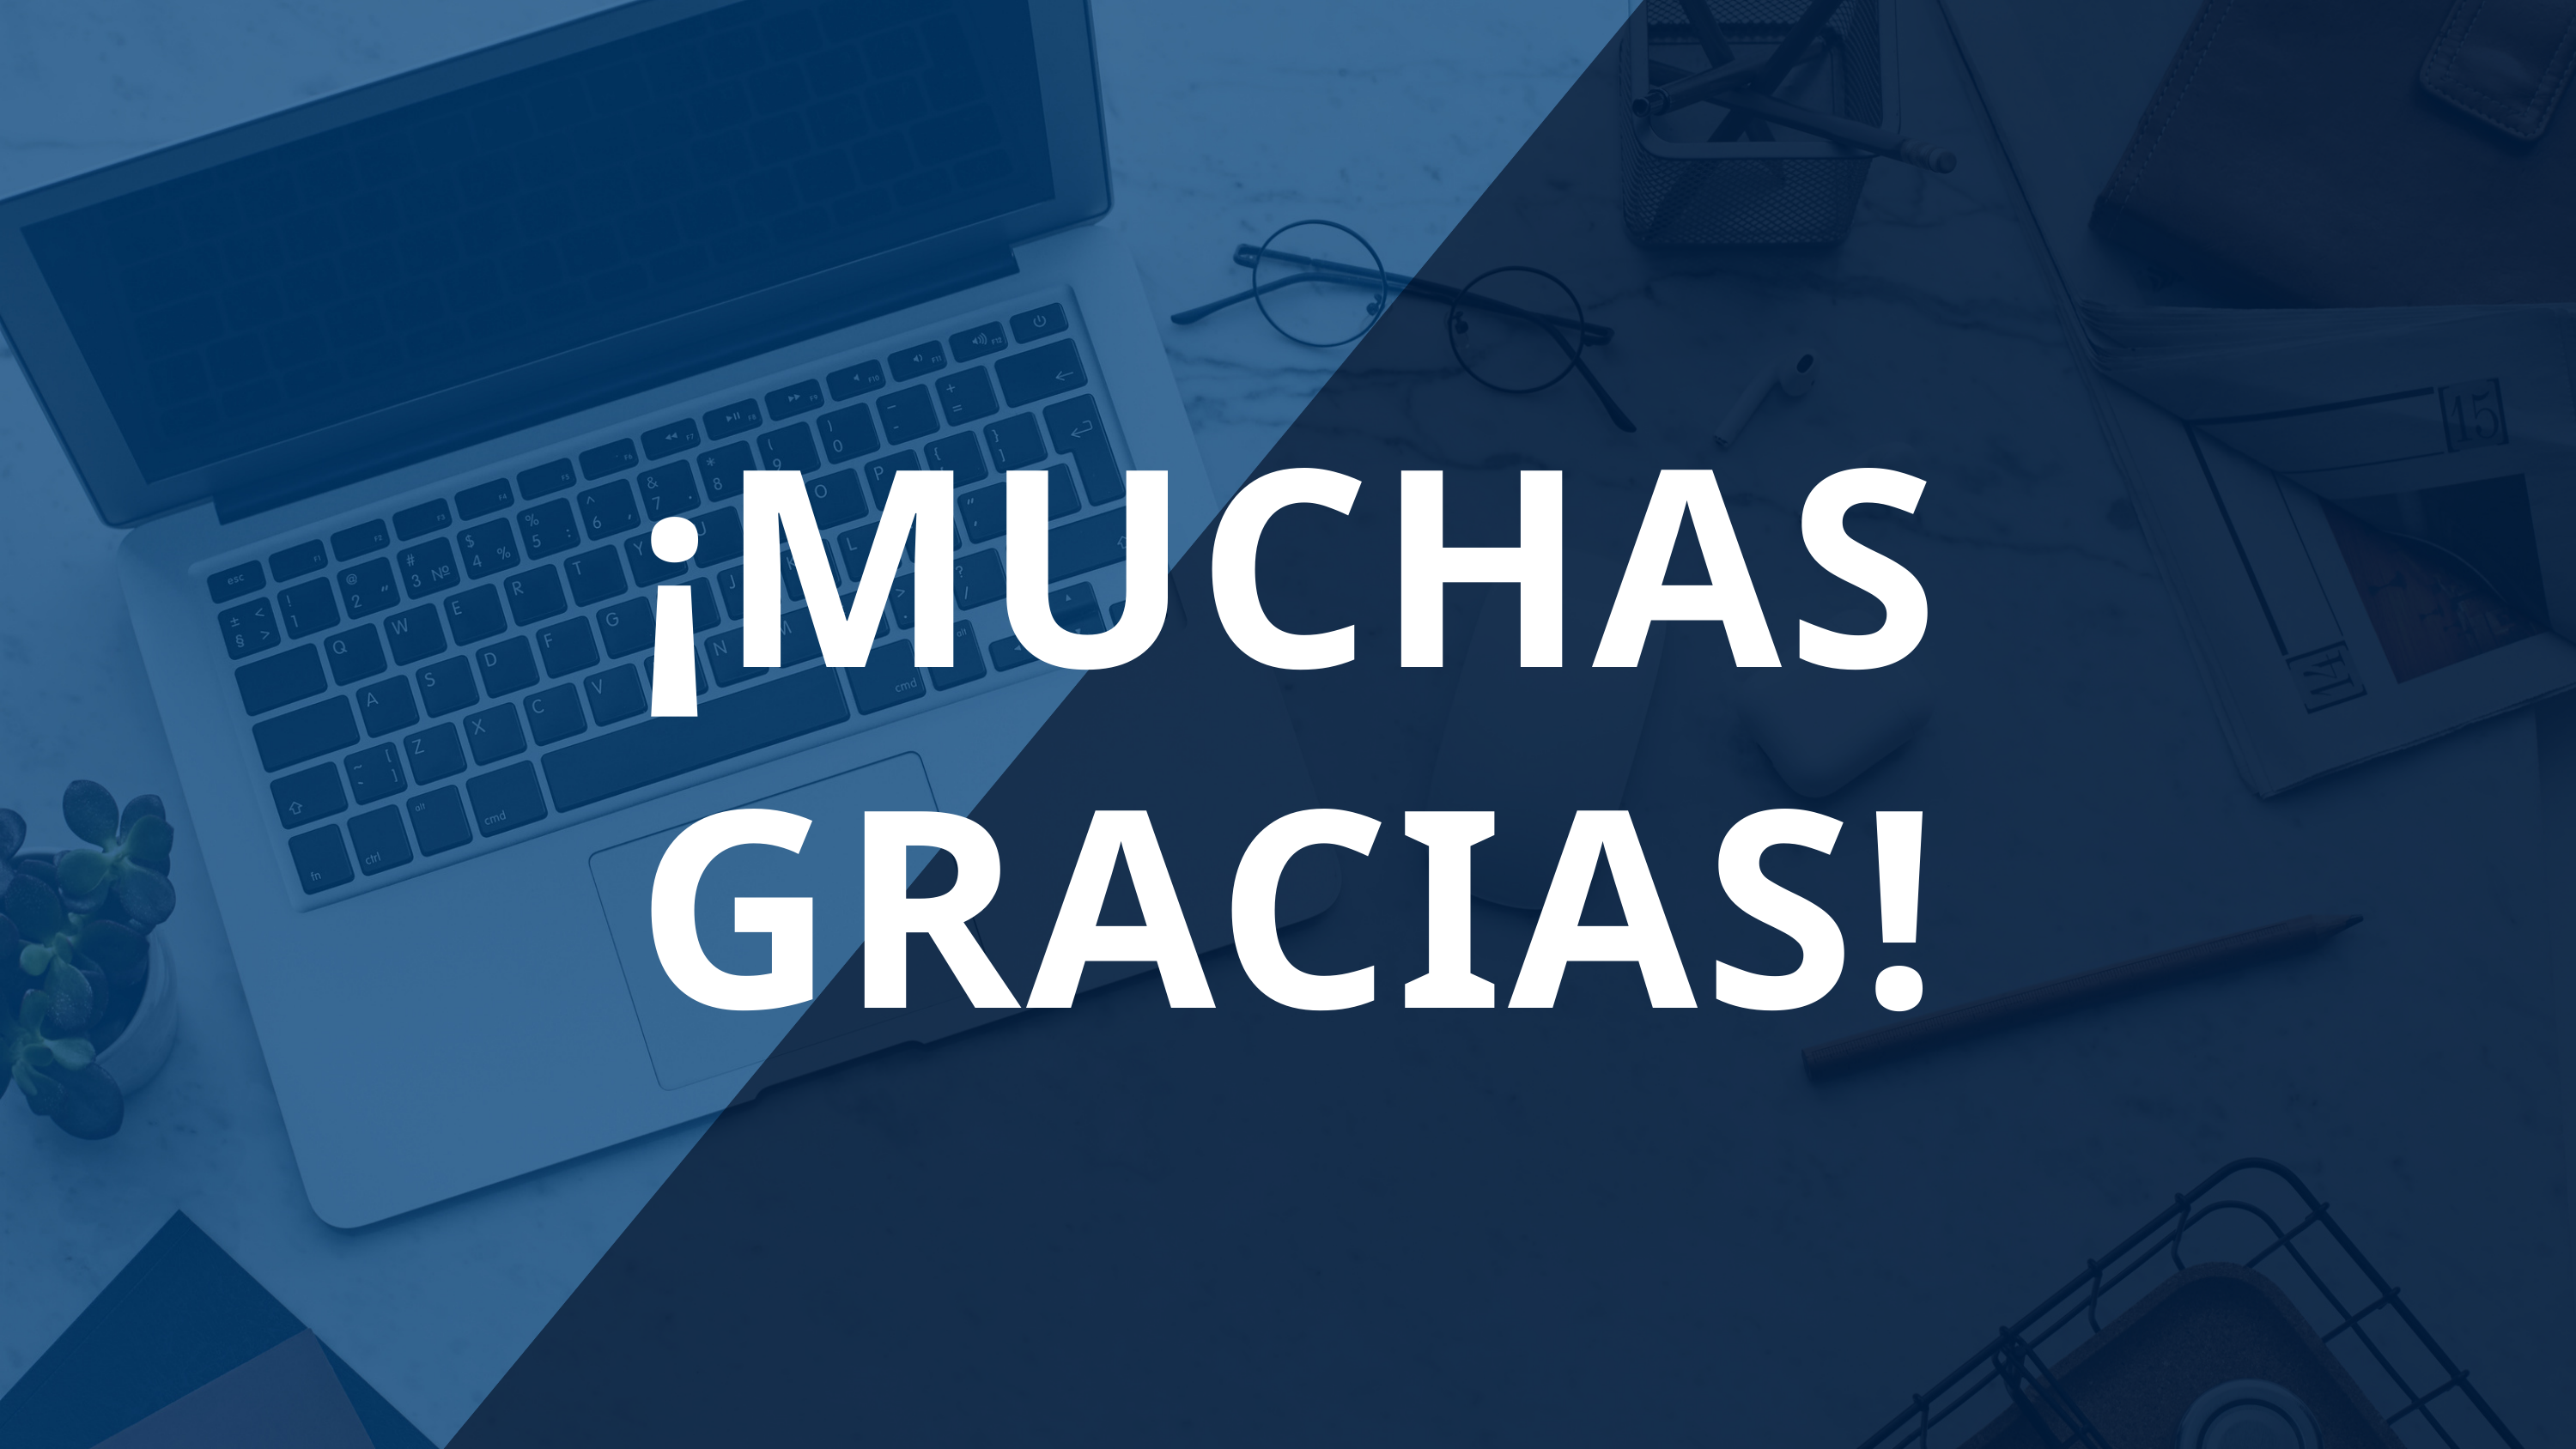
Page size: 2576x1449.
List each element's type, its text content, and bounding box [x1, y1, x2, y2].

text_box ¡MUCHAS GRACIAS! [450, 380, 842, 1064]
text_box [848, 0, 2576, 1449]
text_box [0, 0, 842, 1449]
